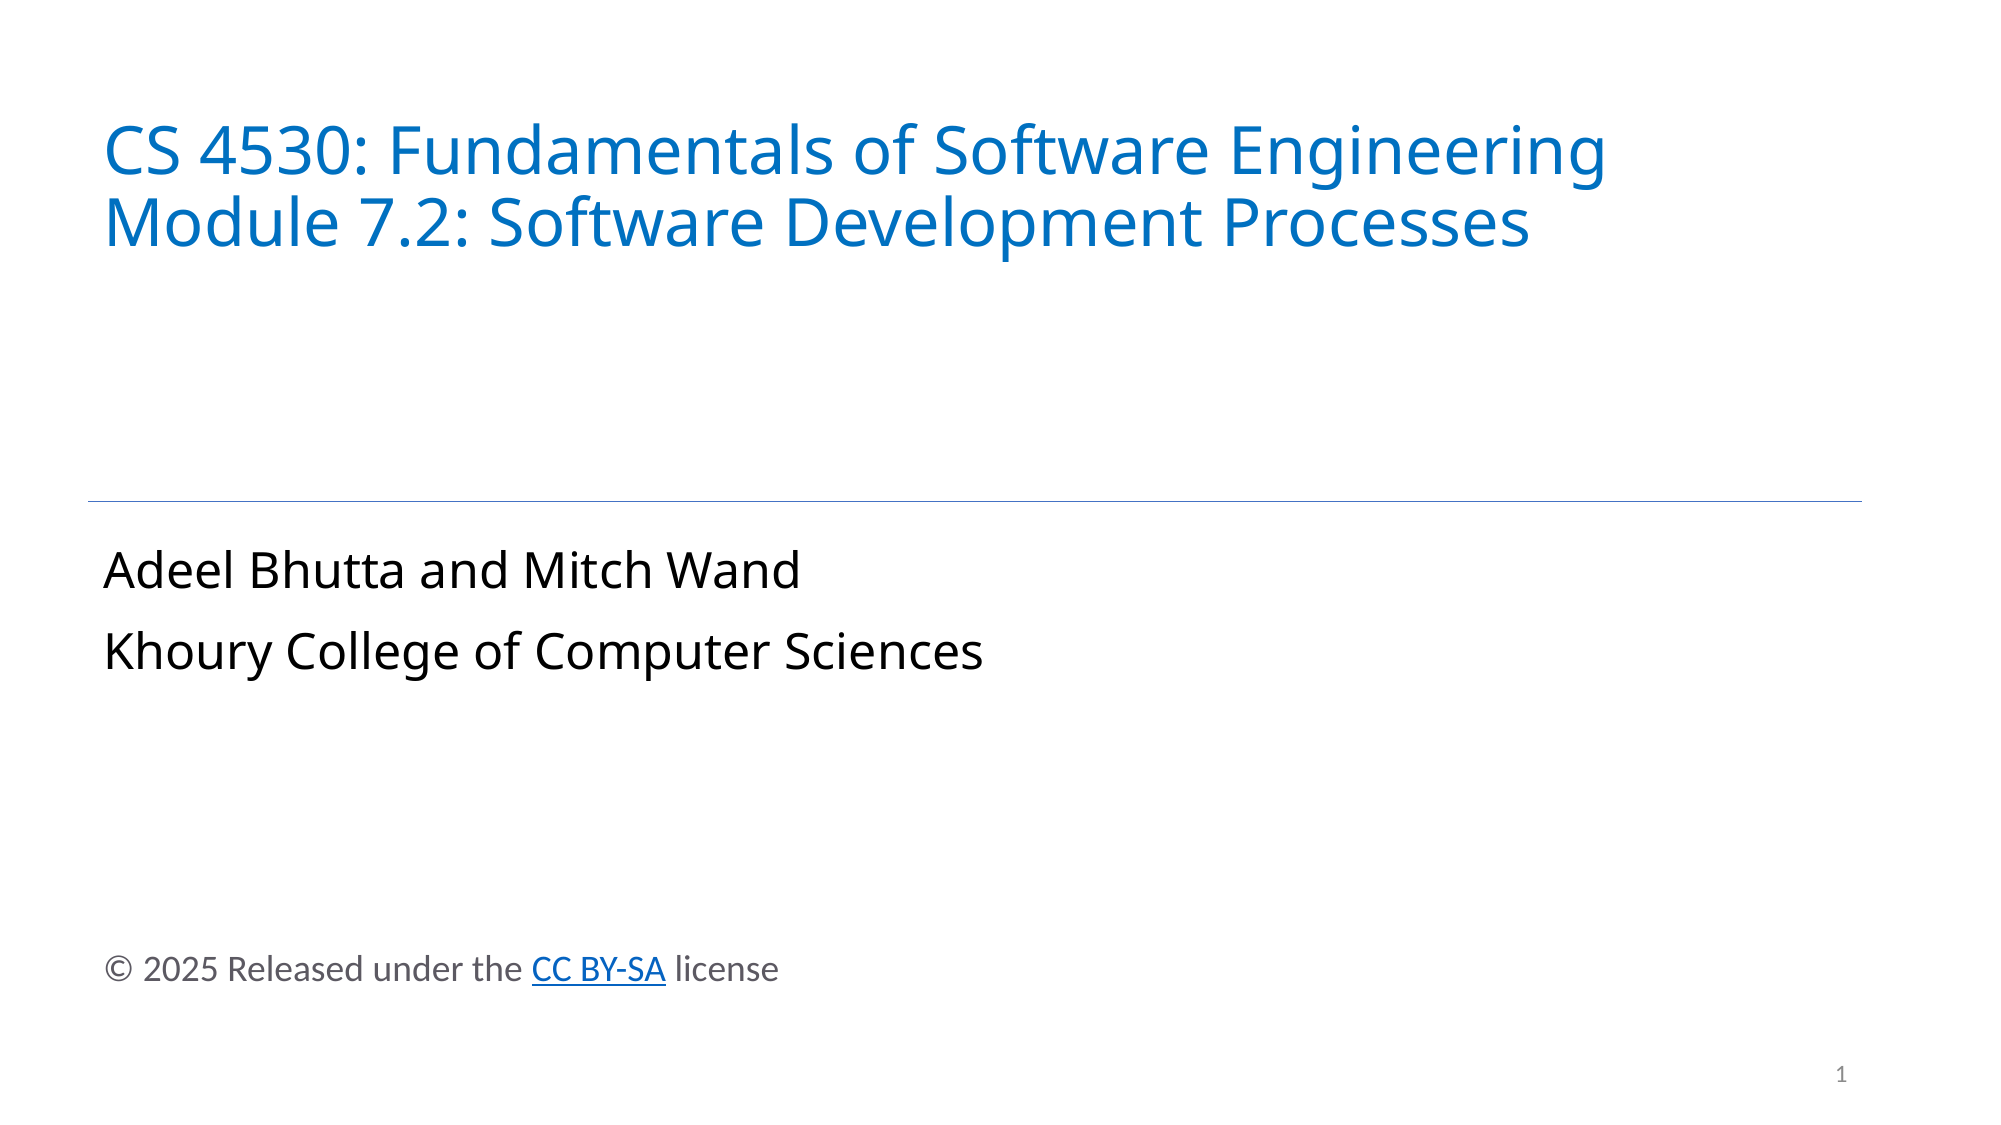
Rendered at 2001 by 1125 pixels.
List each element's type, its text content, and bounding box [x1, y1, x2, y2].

text_box © 2025 Released under the CC BY-SA license [88, 936, 1089, 997]
subtitle Adeel Bhutta and Mitch Wand Khoury College of Computer Sciences [88, 531, 1750, 803]
slide_number 1 [1412, 1042, 1863, 1103]
title CS 4530: Fundamentals of Software Engineering Module 7.2: Software Development Processes [88, 109, 1863, 501]
